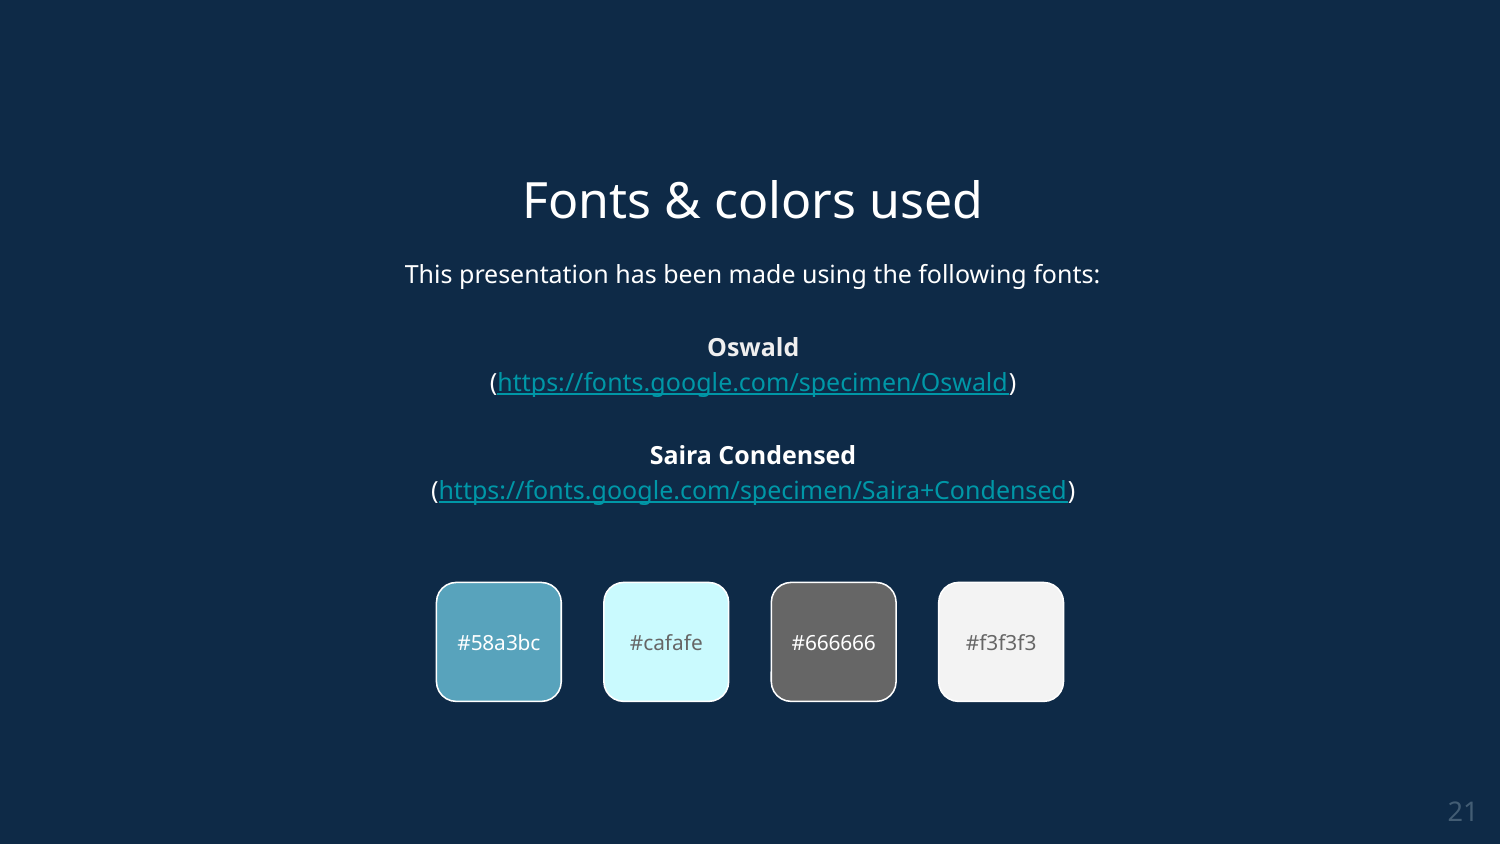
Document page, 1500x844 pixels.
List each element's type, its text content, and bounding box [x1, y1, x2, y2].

slide_number 21 [1403, 779, 1494, 844]
list Oswald (https://fonts.google.com/specimen/Oswald) Saira Condensed (https://fonts.google.com/specimen/Saira+Condensed) [175, 314, 1332, 521]
title Fonts & colors used [175, 153, 1332, 233]
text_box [436, 582, 1064, 702]
list This presentation has been made using the following fonts: [175, 239, 1332, 312]
